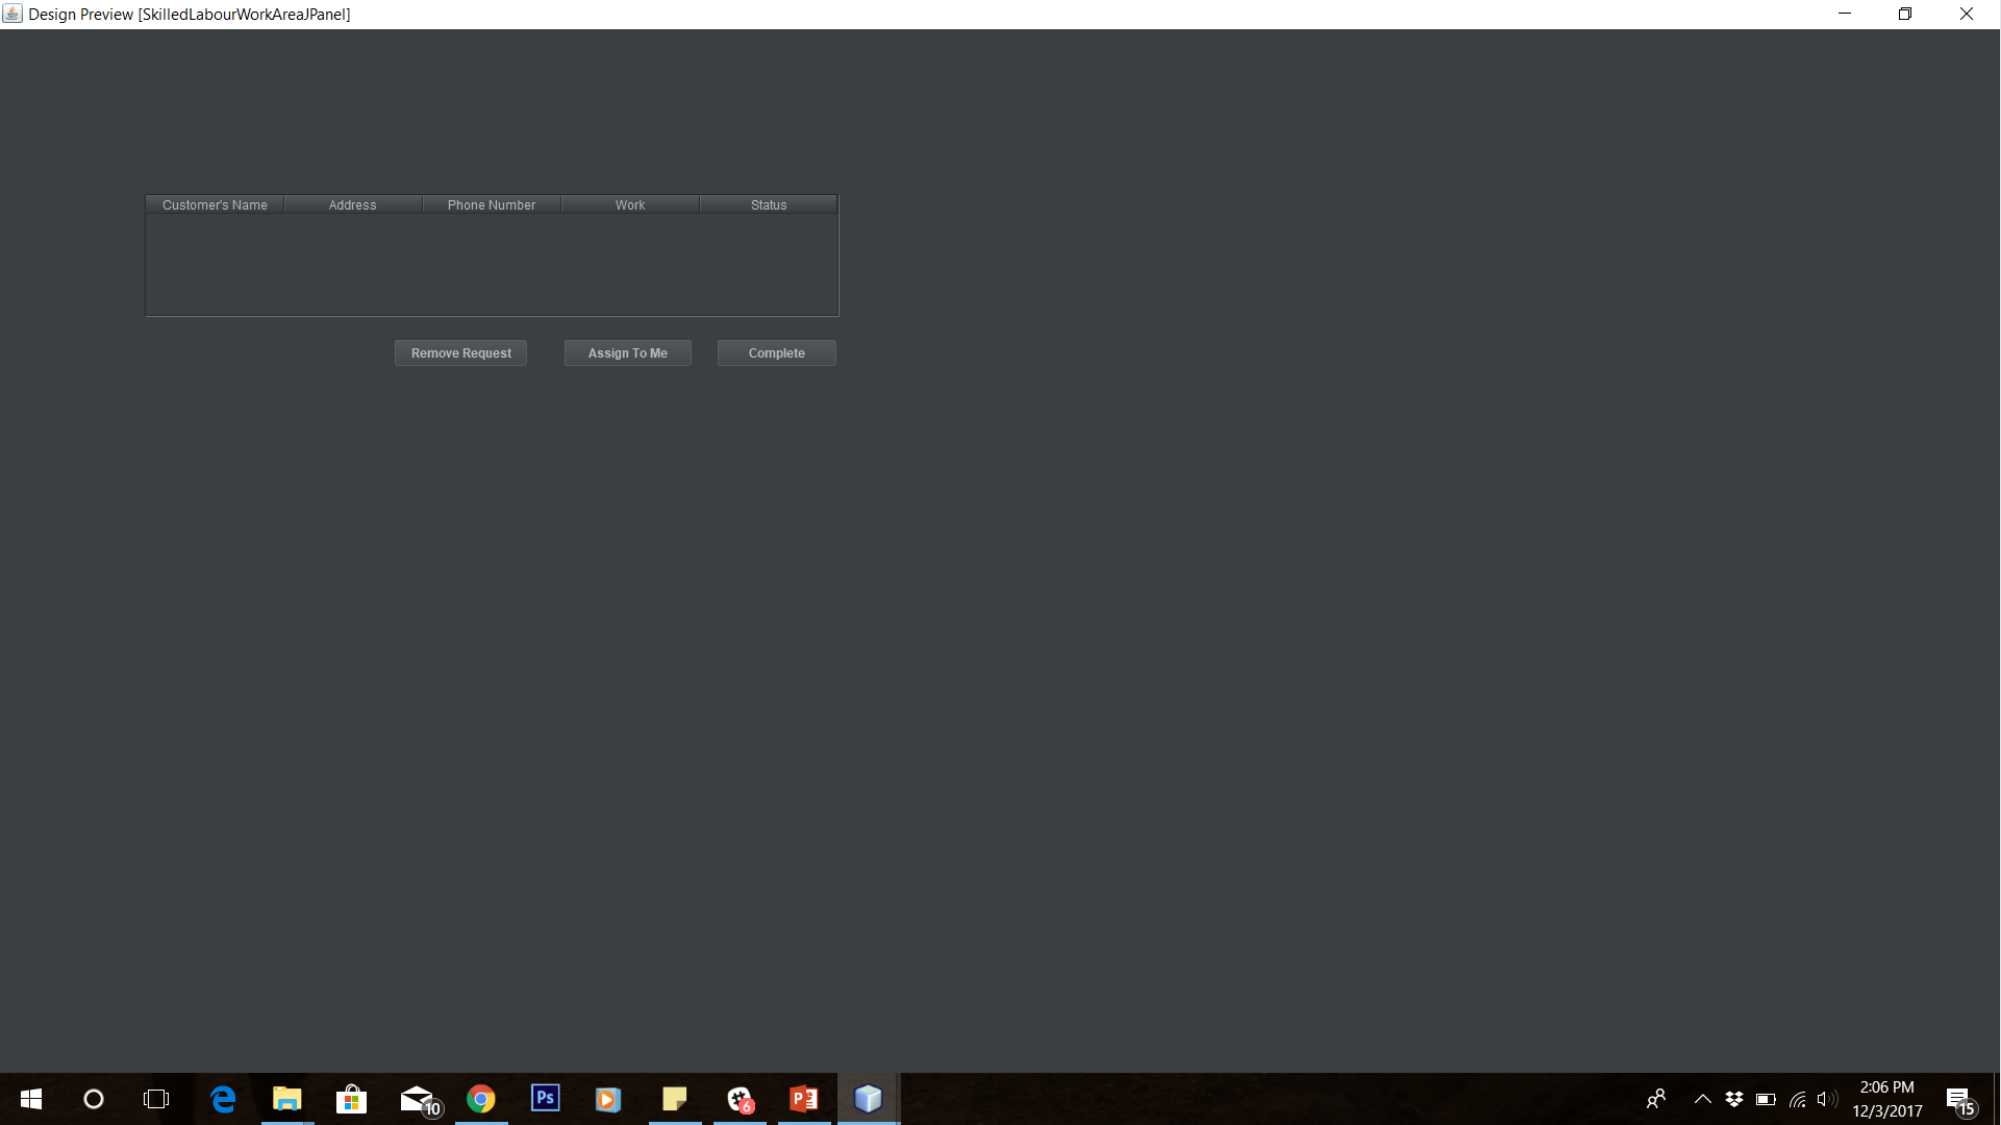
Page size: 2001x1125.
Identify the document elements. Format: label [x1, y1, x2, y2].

list [0, 0, 2000, 1125]
